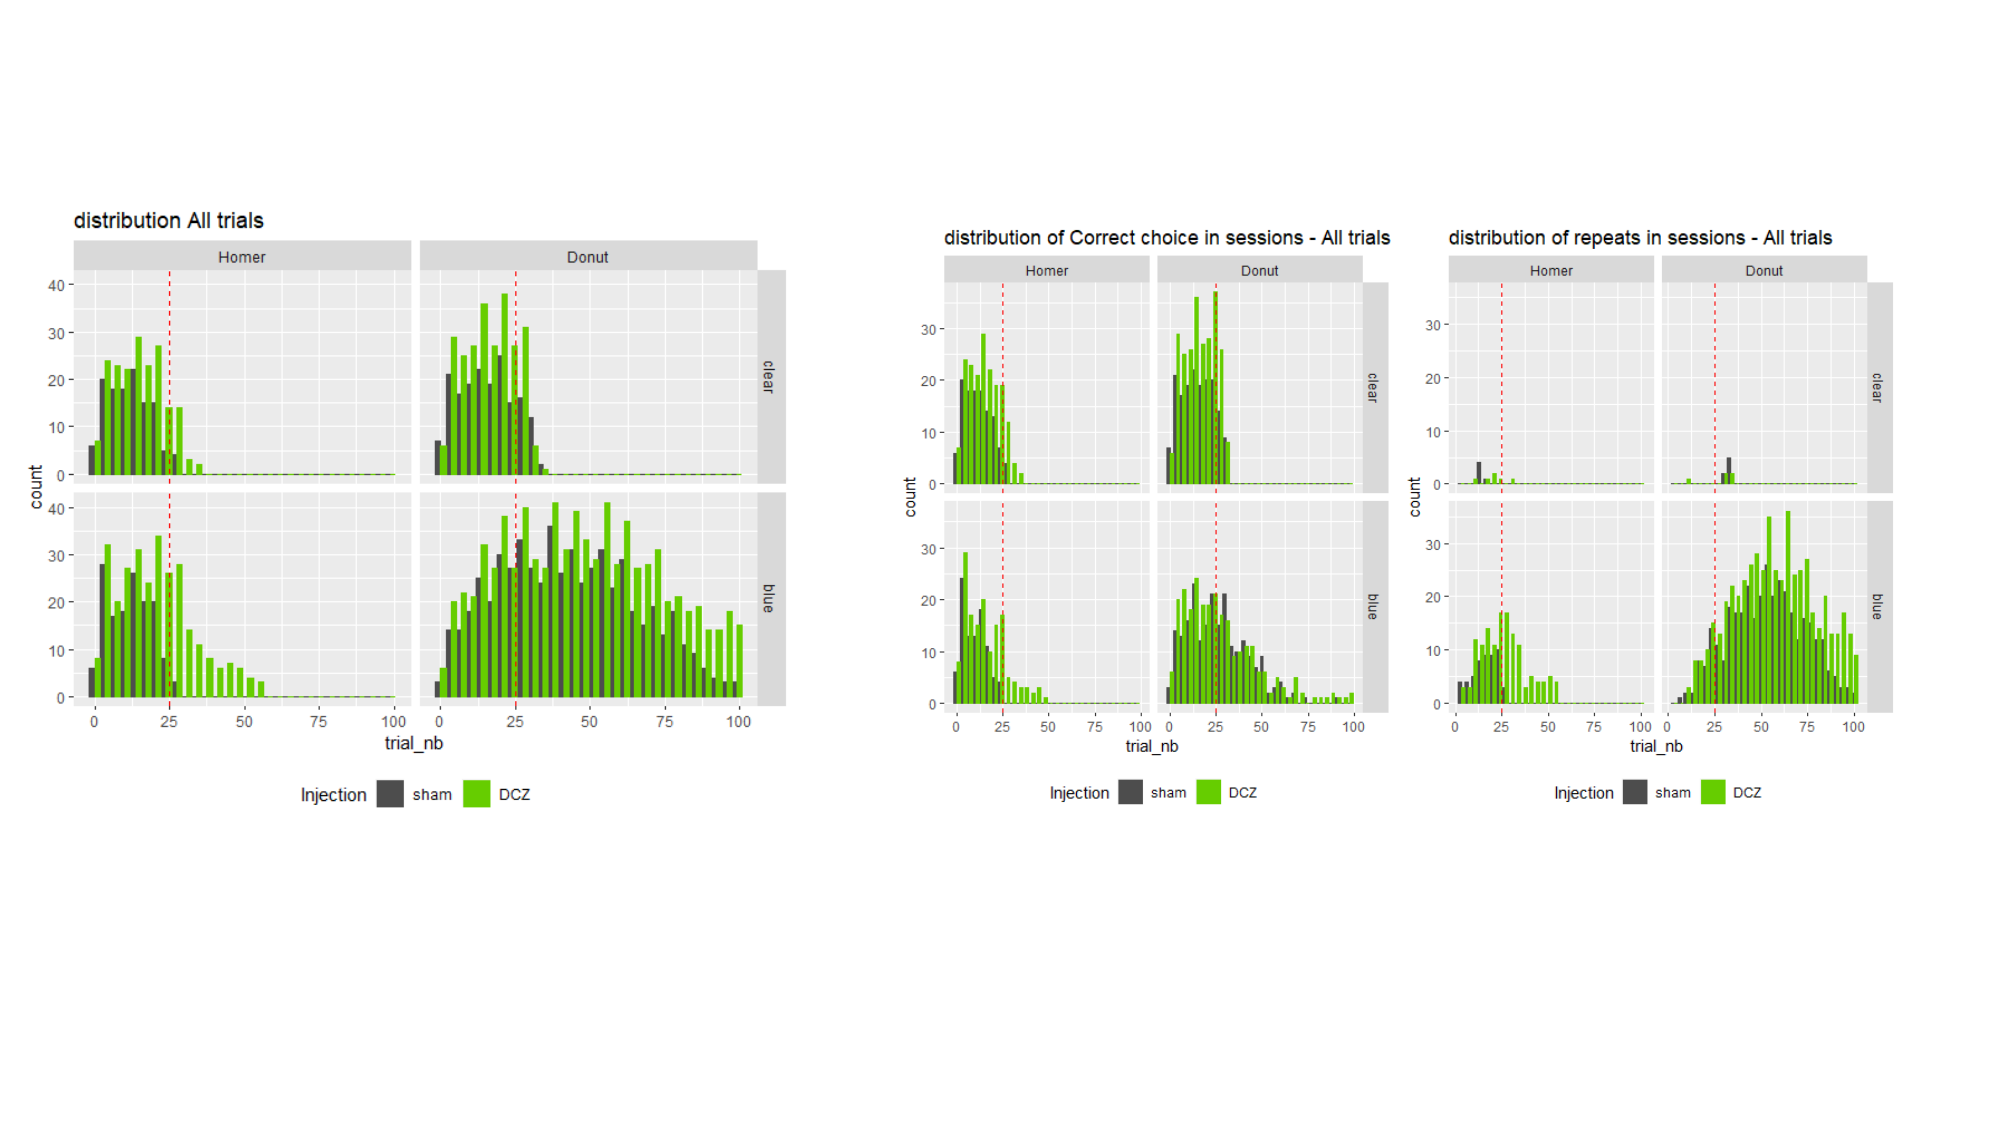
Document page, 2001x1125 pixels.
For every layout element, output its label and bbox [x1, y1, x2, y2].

picture [17, 201, 796, 826]
picture [893, 220, 1902, 821]
